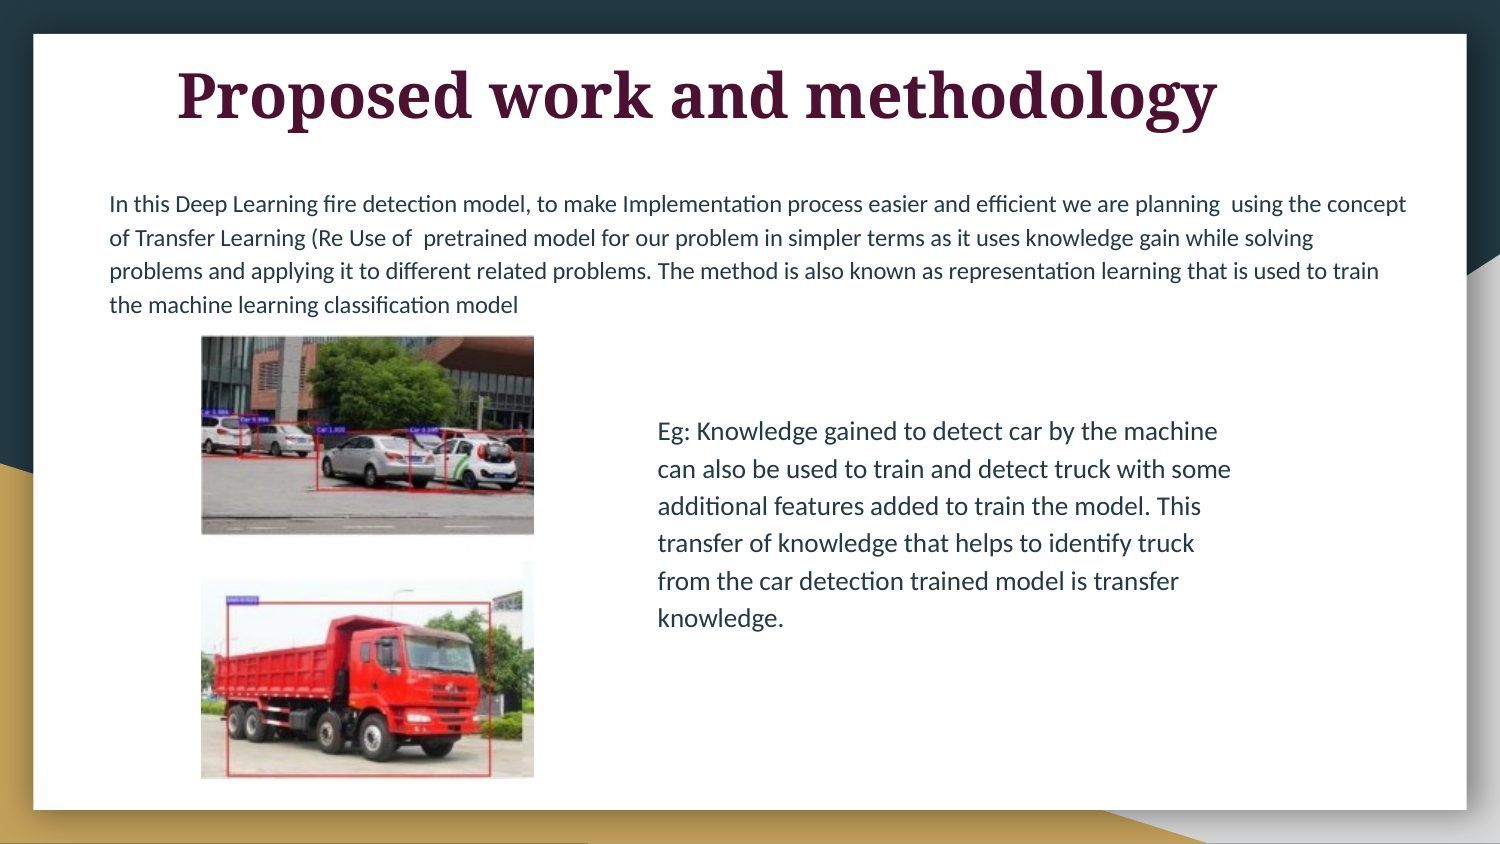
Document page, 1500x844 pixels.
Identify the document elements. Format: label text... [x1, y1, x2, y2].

picture [200, 334, 535, 780]
title Proposed work and methodology [82, 41, 1314, 199]
list In this Deep Learning fire detection model, to make Implementation process easier and efficient we are planning using the concept of Transfer Learning (Re Use of pretrained model for our problem in simpler terms as it uses knowledge gain while solving problems and applying it to different related problems. The method is also known as representation learning that is used to train the machine learning classification model [94, 168, 1425, 335]
text_box Eg: Knowledge gained to detect car by the machine can also be used to train and detect truck with some additional features added to train the model. This transfer of knowledge that helps to identify truck from the car detection trained model is transfer knowledge. [642, 393, 1266, 648]
